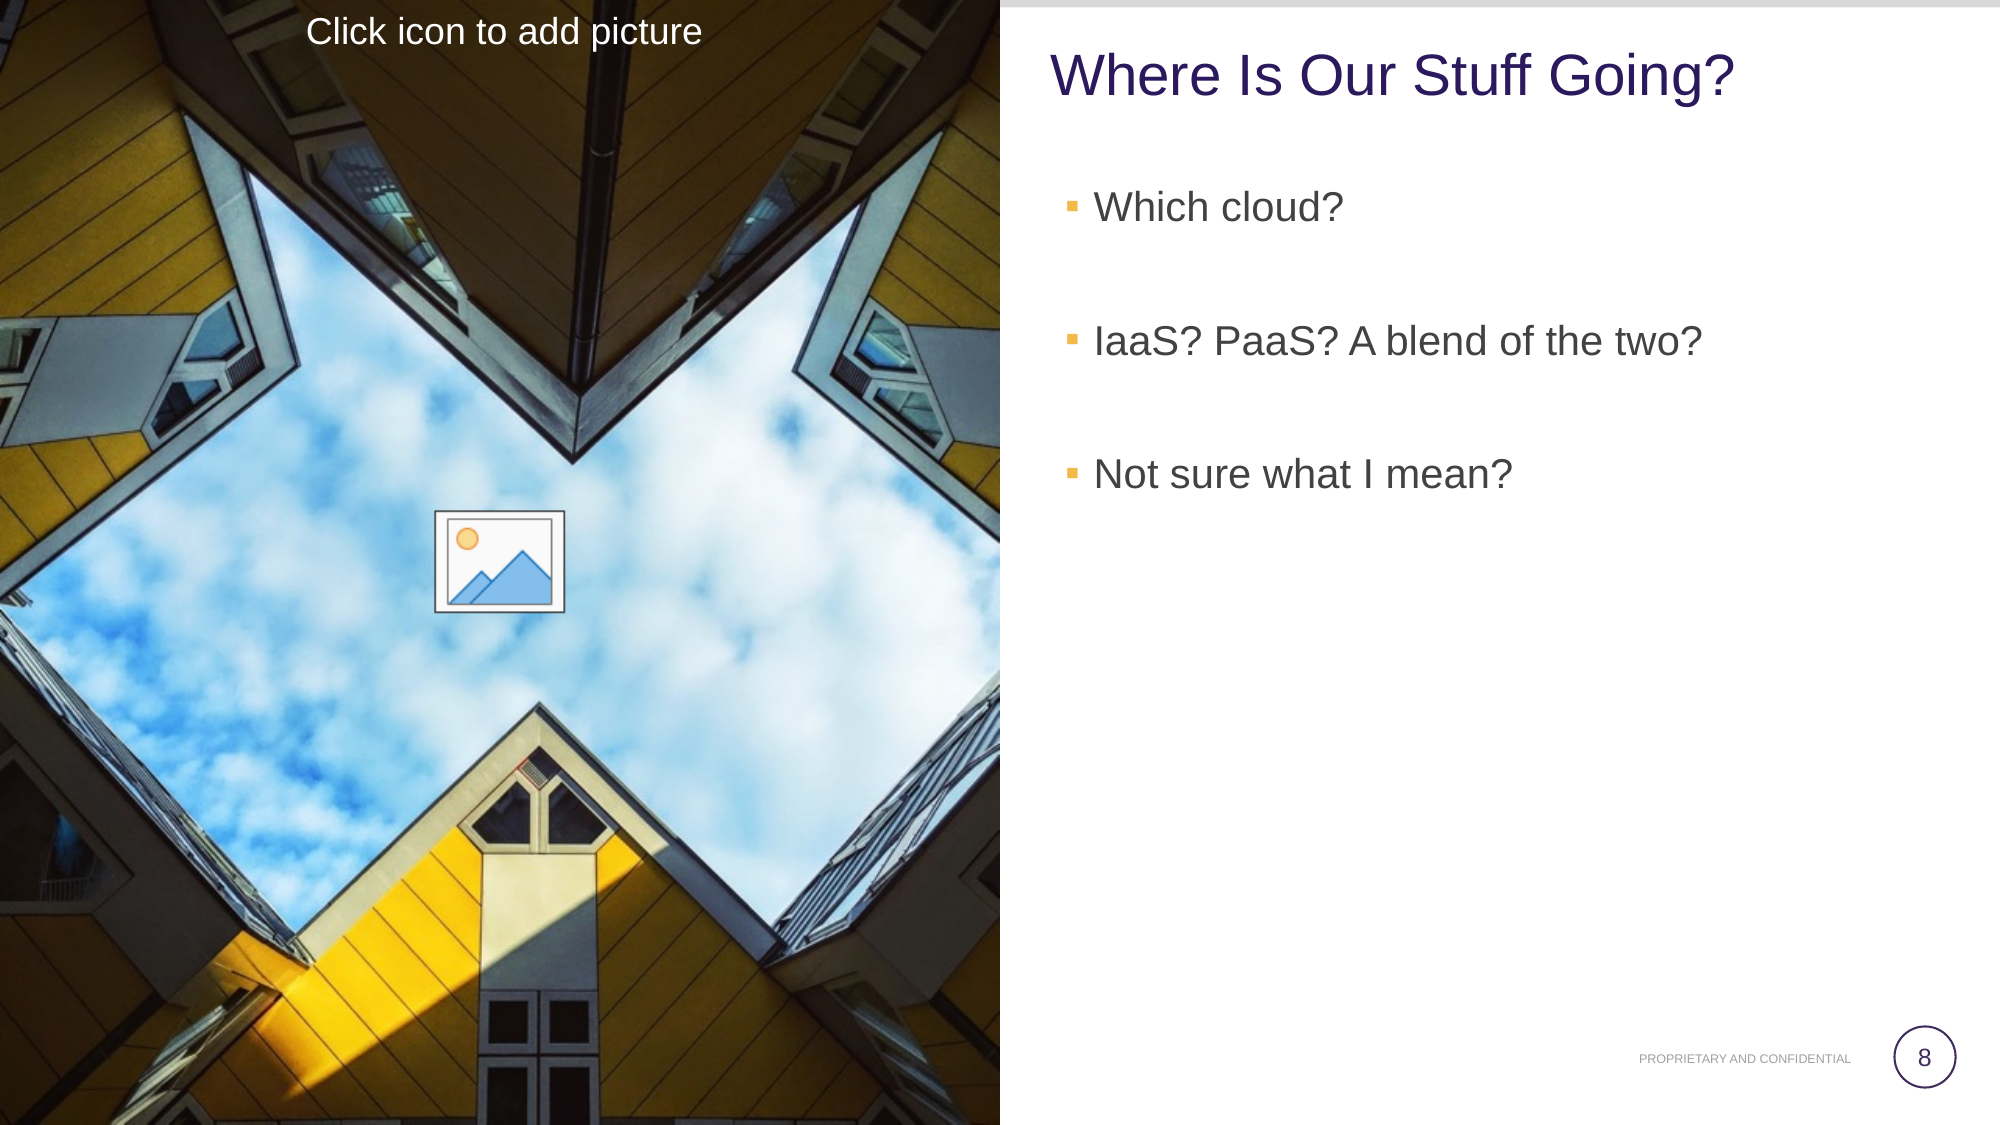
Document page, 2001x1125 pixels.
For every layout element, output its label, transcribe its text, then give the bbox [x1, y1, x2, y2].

title Where Is Our Stuff Going? [1050, 37, 1908, 132]
list Which cloud? IaaS? PaaS? A blend of the two? Not sure what I mean? [1050, 165, 1908, 994]
picture [0, 0, 1000, 1125]
